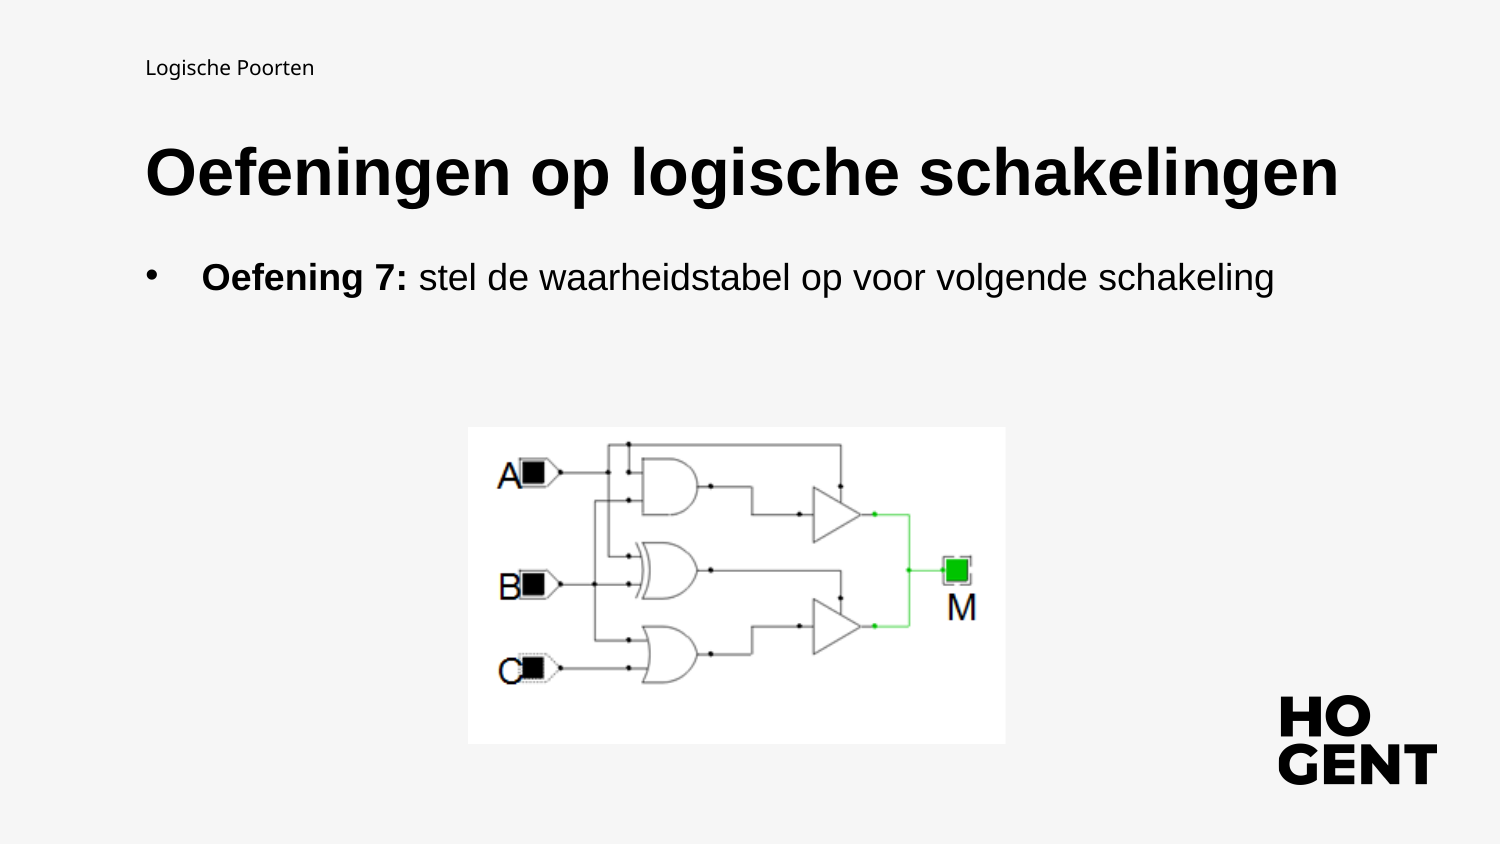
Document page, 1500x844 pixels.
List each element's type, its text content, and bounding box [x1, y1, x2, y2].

list Oefening 7: stel de waarheidstabel op voor volgende schakeling [130, 245, 1481, 609]
picture [467, 426, 1006, 745]
list Logische Poorten [130, 46, 806, 100]
title Oefeningen op logische schakelingen [130, 121, 1400, 223]
